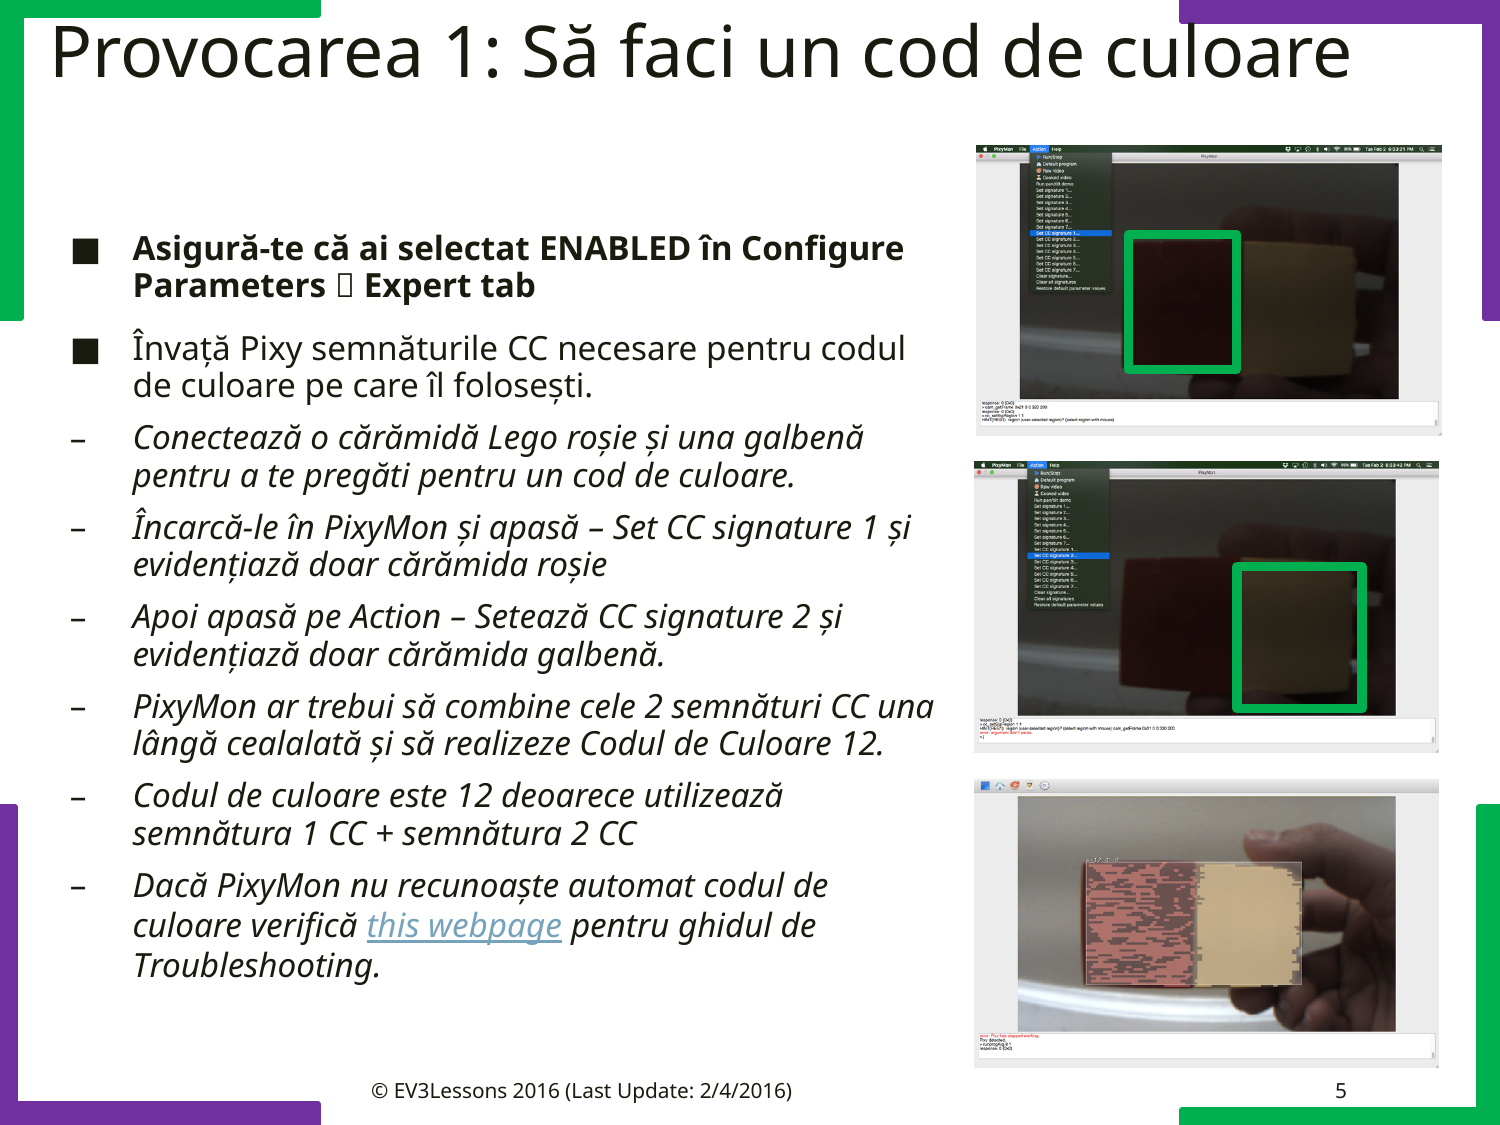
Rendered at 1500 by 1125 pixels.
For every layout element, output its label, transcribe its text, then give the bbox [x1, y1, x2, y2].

footer © EV3Lessons 2016 (Last Update: 2/4/2016) [355, 1058, 1129, 1125]
picture [976, 145, 1442, 436]
picture [974, 461, 1439, 753]
title Provocarea 1: Să faci un cod de culoare [34, 8, 1421, 146]
picture [974, 778, 1439, 1068]
list Asigură-te că ai selectat ENABLED în Configure Parameters  Expert tab Învață Pixy semnăturile CC necesare pentru codul de culoare pe care îl folosești. Conectează o cărămidă Lego roșie și una galbenă pentru a te pregăti pentru un cod de culoare. Încarcă-le în PixyMon și apasă – Set CC signature 1 și evidențiază doar cărămida roșie Apoi apasă pe Action – Setează CC signature 2 și evidențiază doar cărămida galbenă. PixyMon ar trebui să combine cele 2 semnături CC una lângă cealalată și să realizeze Codul de Culoare 12. Codul de culoare este 12 deoarece utilizează semnătura 1 CC + semnătura 2 CC Dacă PixyMon nu recunoaște automat codul de culoare verifică this webpage pentru ghidul de Troubleshooting. [54, 222, 955, 1059]
slide_number 5 [1165, 1068, 1362, 1125]
